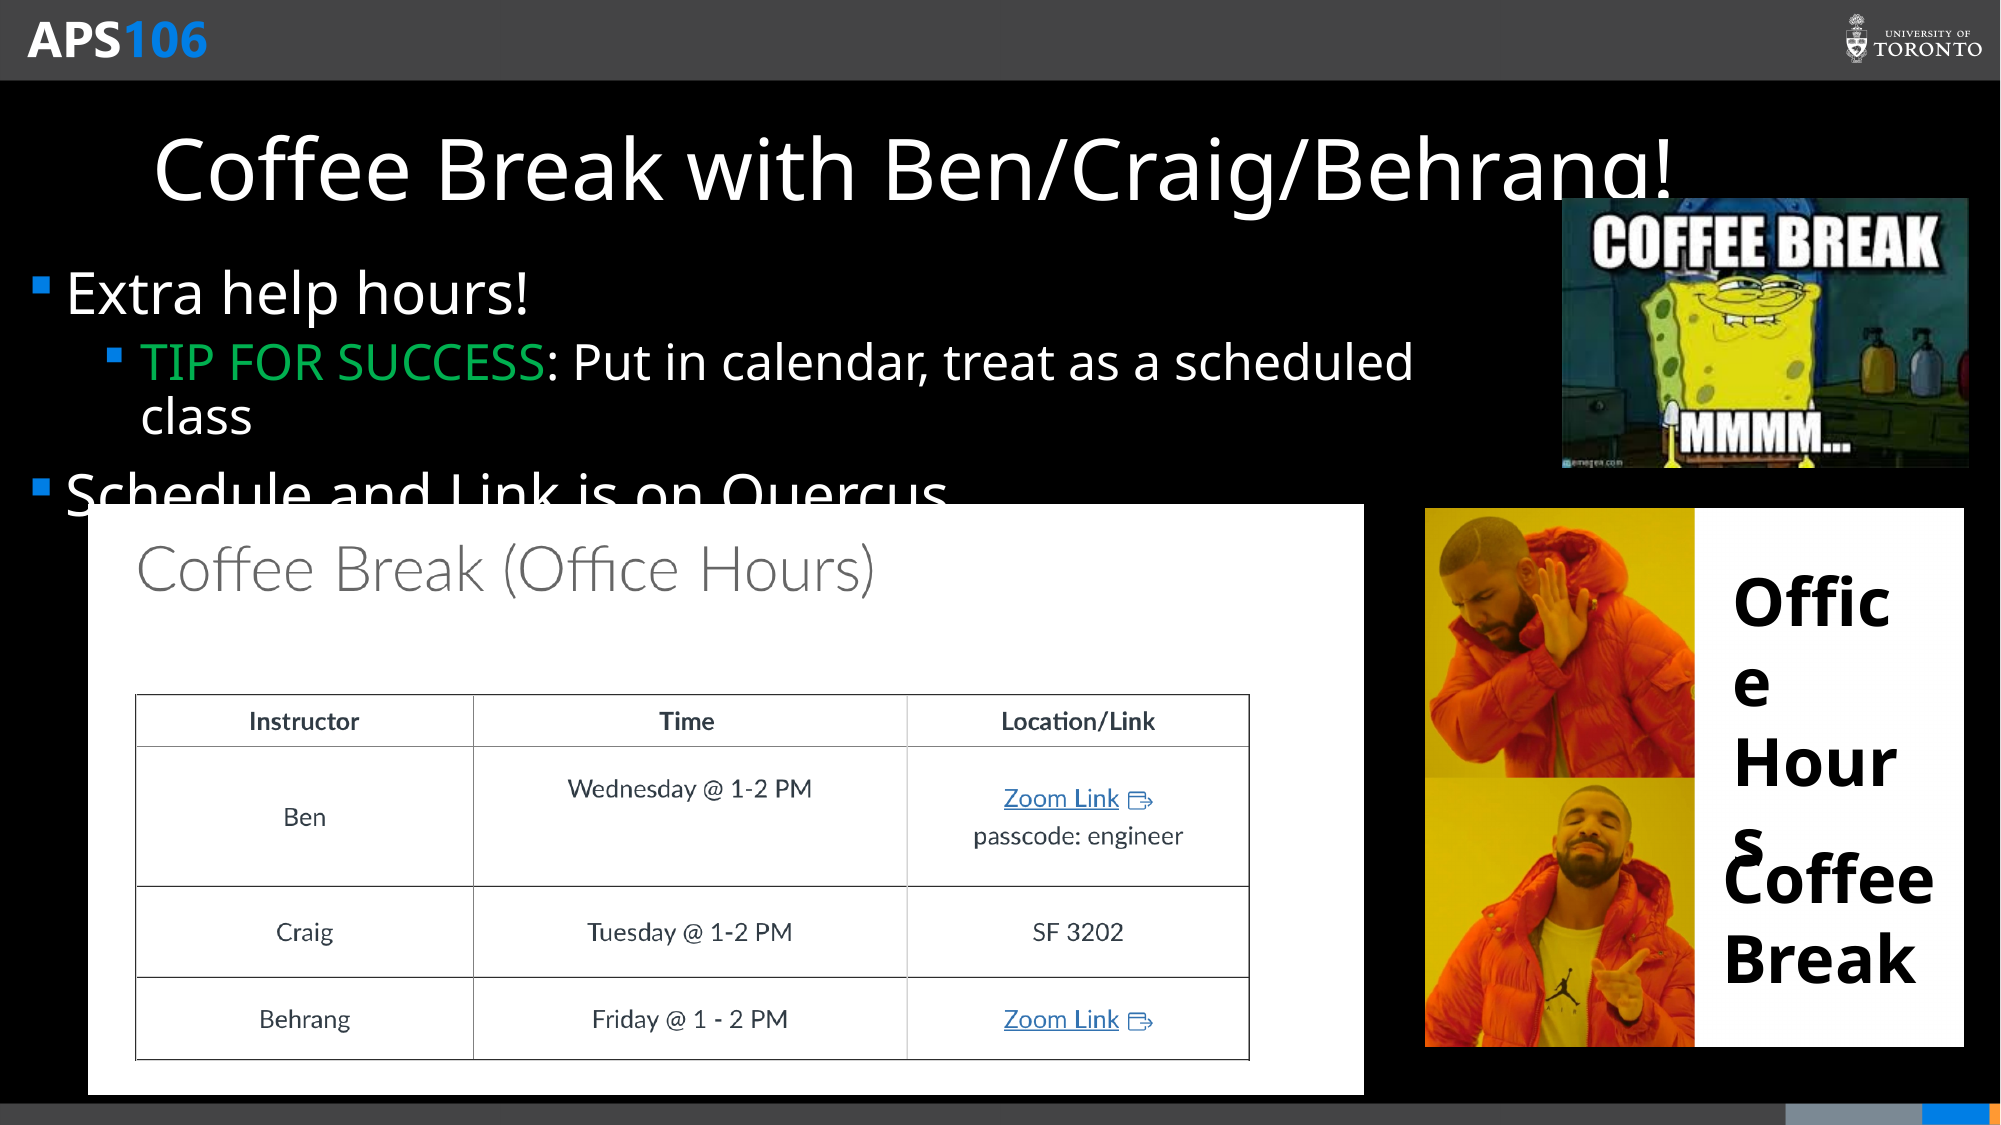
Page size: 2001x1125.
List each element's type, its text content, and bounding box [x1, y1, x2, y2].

text_box Extra help hours! TIP FOR SUCCESS: Put in calendar, treat as a scheduled class Schedule and Link is on Quercus [12, 257, 1516, 1006]
picture [0, 0, 2001, 1125]
title Coffee Break with Ben/Craig/Behrang! [137, 119, 1863, 227]
